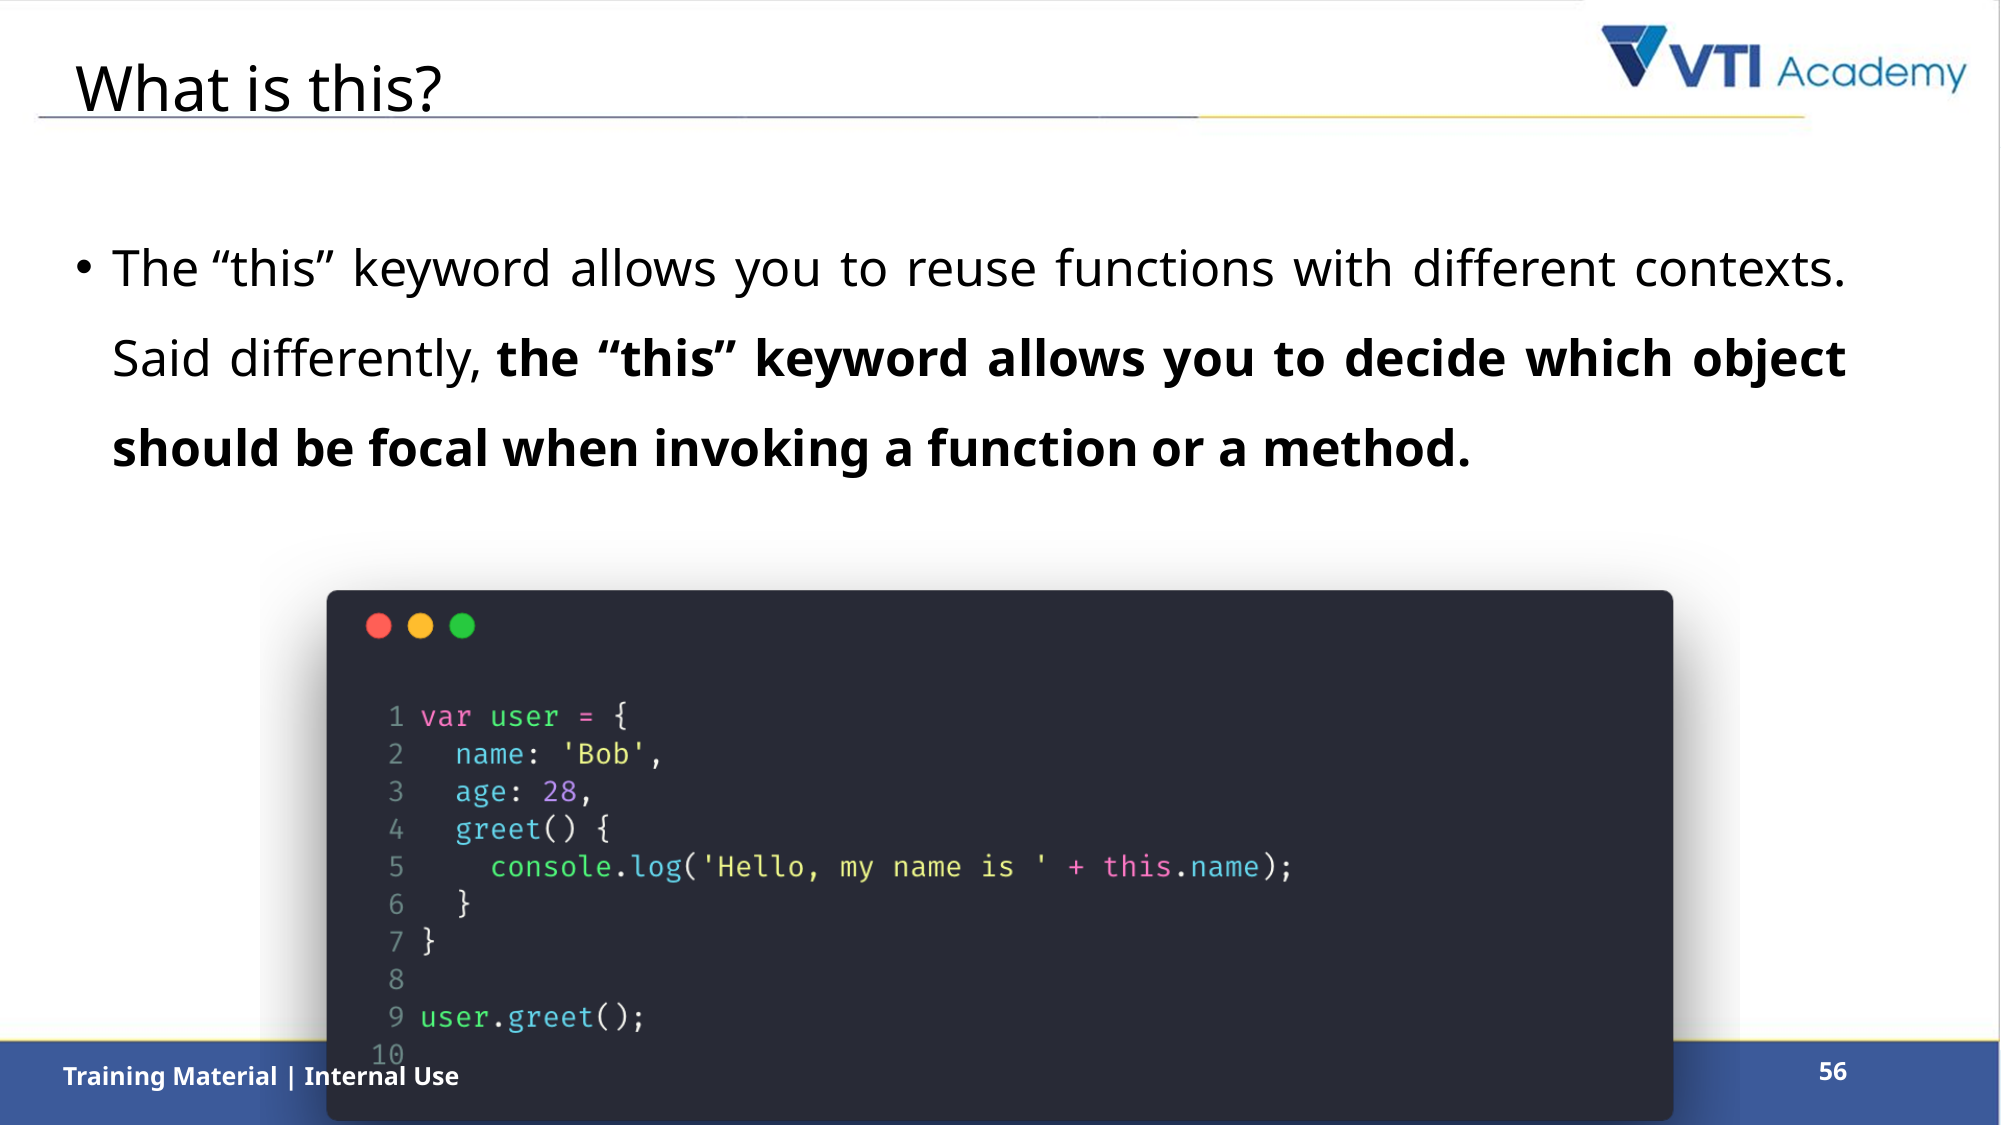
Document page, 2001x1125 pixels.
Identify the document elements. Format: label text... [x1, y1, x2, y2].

list The “this” keyword allows you to reuse functions with different contexts. Said differently, the “this” keyword allows you to decide which object should be focal when invoking a function or a method. [60, 198, 1863, 1043]
picture [0, 0, 2001, 1125]
title What is this? [60, 34, 1401, 133]
footer Training Material | Internal Use [0, 1045, 260, 1106]
slide_number 56 [1740, 1042, 1863, 1103]
